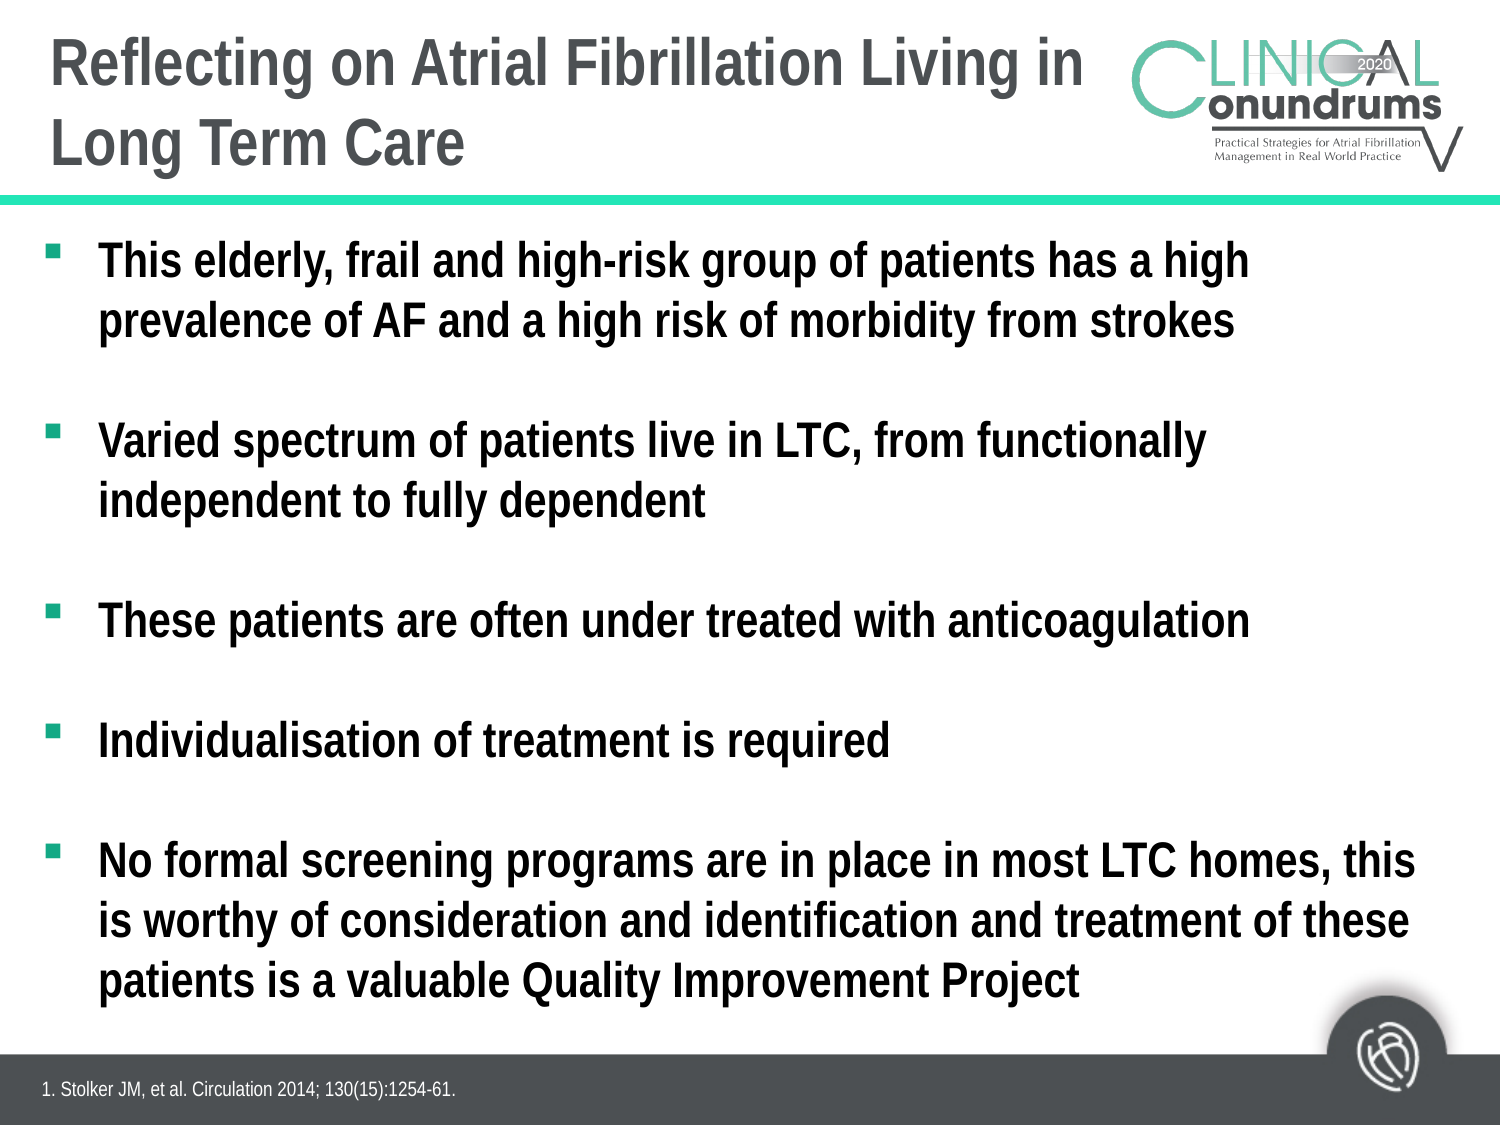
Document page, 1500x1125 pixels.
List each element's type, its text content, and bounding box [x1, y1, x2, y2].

picture [1127, 31, 1465, 181]
picture [0, 924, 1500, 1125]
text_box Reflecting on Atrial Fibrillation Living in Long Term Care [35, 11, 1123, 187]
text_box This elderly, frail and high-risk group of patients has a high prevalence of AF and a high risk of morbidity from strokes Varied spectrum of patients live in LTC, from functionally independent to fully dependent These patients are often under treated with anticoagulation Individualisation of treatment is required No formal screening programs are in place in most LTC homes, this is worthy of consideration and identification and treatment of these patients is a valuable Quality Improvement Project [26, 219, 1454, 922]
